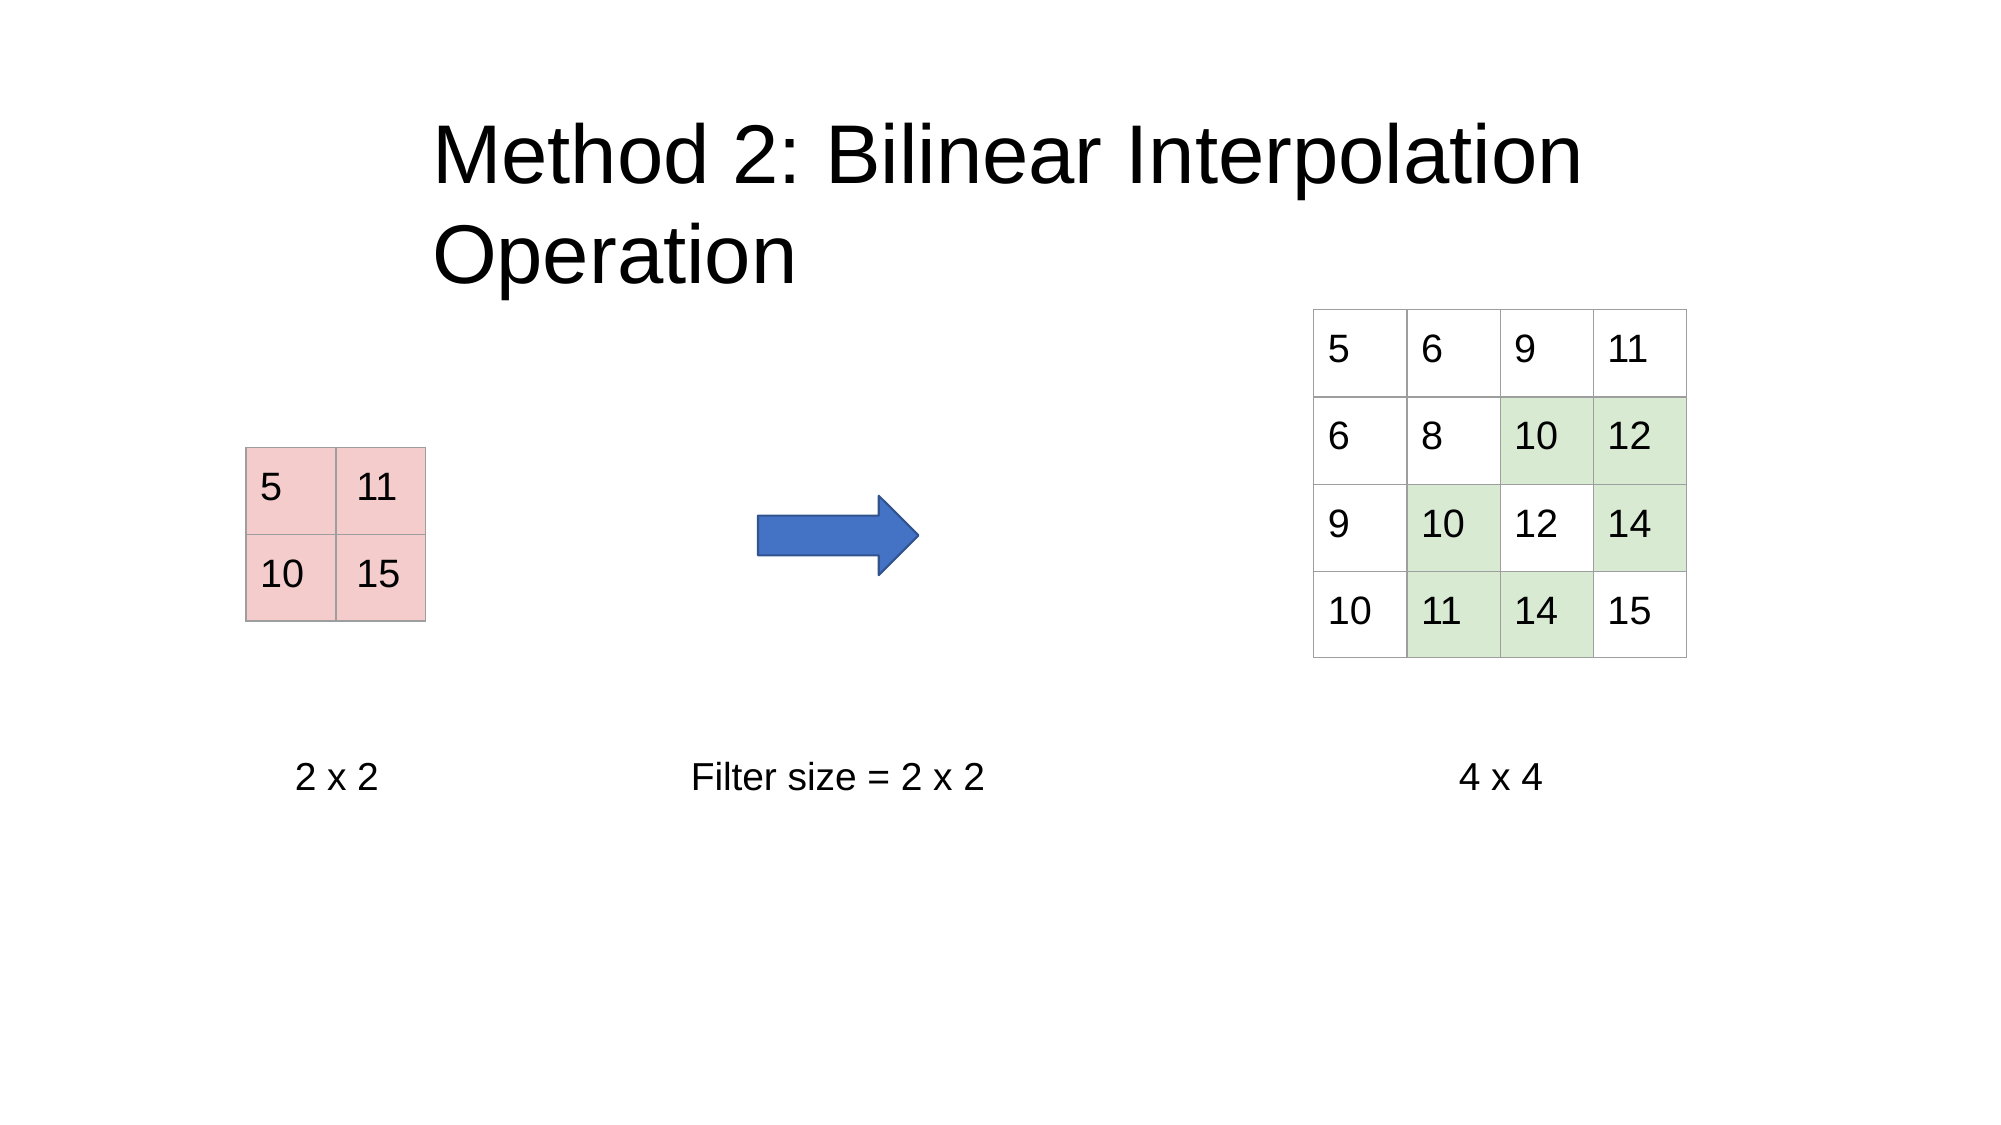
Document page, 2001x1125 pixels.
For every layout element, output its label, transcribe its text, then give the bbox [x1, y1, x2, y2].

table_cell 12 [1501, 485, 1593, 571]
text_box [757, 495, 919, 576]
table_cell 8 [1408, 398, 1500, 484]
text_box 2 x 2 [292, 749, 382, 799]
table_cell 11 [1408, 572, 1500, 657]
table_cell 9 [1314, 485, 1406, 571]
table_header 11 [1594, 310, 1686, 396]
table_header 6 [1408, 310, 1500, 396]
table_cell 10 [247, 535, 335, 620]
table_cell 15 [337, 535, 425, 620]
table_cell 10 [1314, 572, 1406, 657]
table_cell 10 [1408, 485, 1500, 571]
table_header 9 [1501, 310, 1593, 396]
text_box Filter size = 2 x 2 [687, 749, 989, 799]
table_header 11 [337, 448, 425, 534]
text_box 4 x 4 [1456, 749, 1547, 799]
table_cell 12 [1594, 398, 1686, 484]
table_cell 6 [1314, 398, 1406, 484]
title Method 2: Bilinear Interpolation Operation [183, 82, 1854, 301]
table_cell 14 [1594, 485, 1686, 571]
table_cell 14 [1501, 572, 1593, 657]
table_cell 10 [1501, 398, 1593, 484]
table_cell 15 [1594, 572, 1686, 657]
table_header 5 [247, 448, 335, 534]
table_header 5 [1314, 310, 1406, 396]
